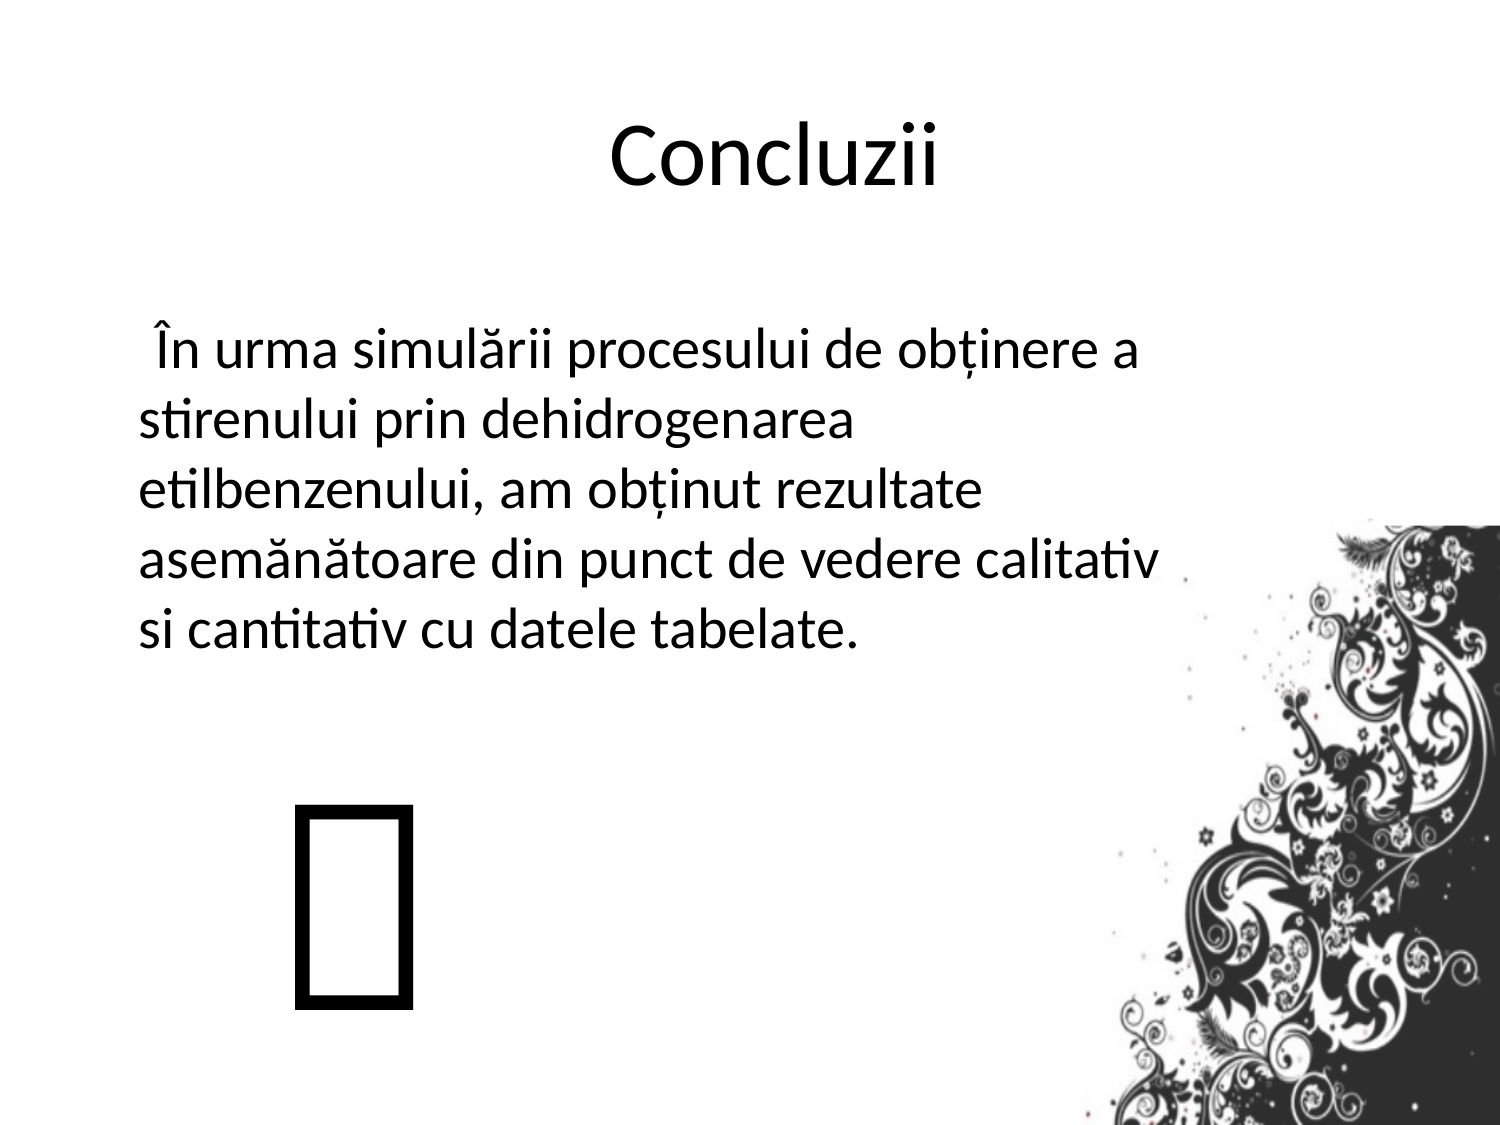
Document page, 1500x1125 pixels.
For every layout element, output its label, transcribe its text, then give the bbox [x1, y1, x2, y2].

title Concluzii [100, 54, 1451, 243]
title 9.Fluxuri de ieșire coloana SCDS [0, 0, 1500, 1125]
text_box  [253, 716, 550, 1076]
text_box În urma simulării procesului de obținere a stirenului prin dehidrogenarea etilbenzenului, am obținut rezultate asemănătoare din punct de vedere calitativ si cantitativ cu datele tabelate. [123, 302, 1176, 668]
